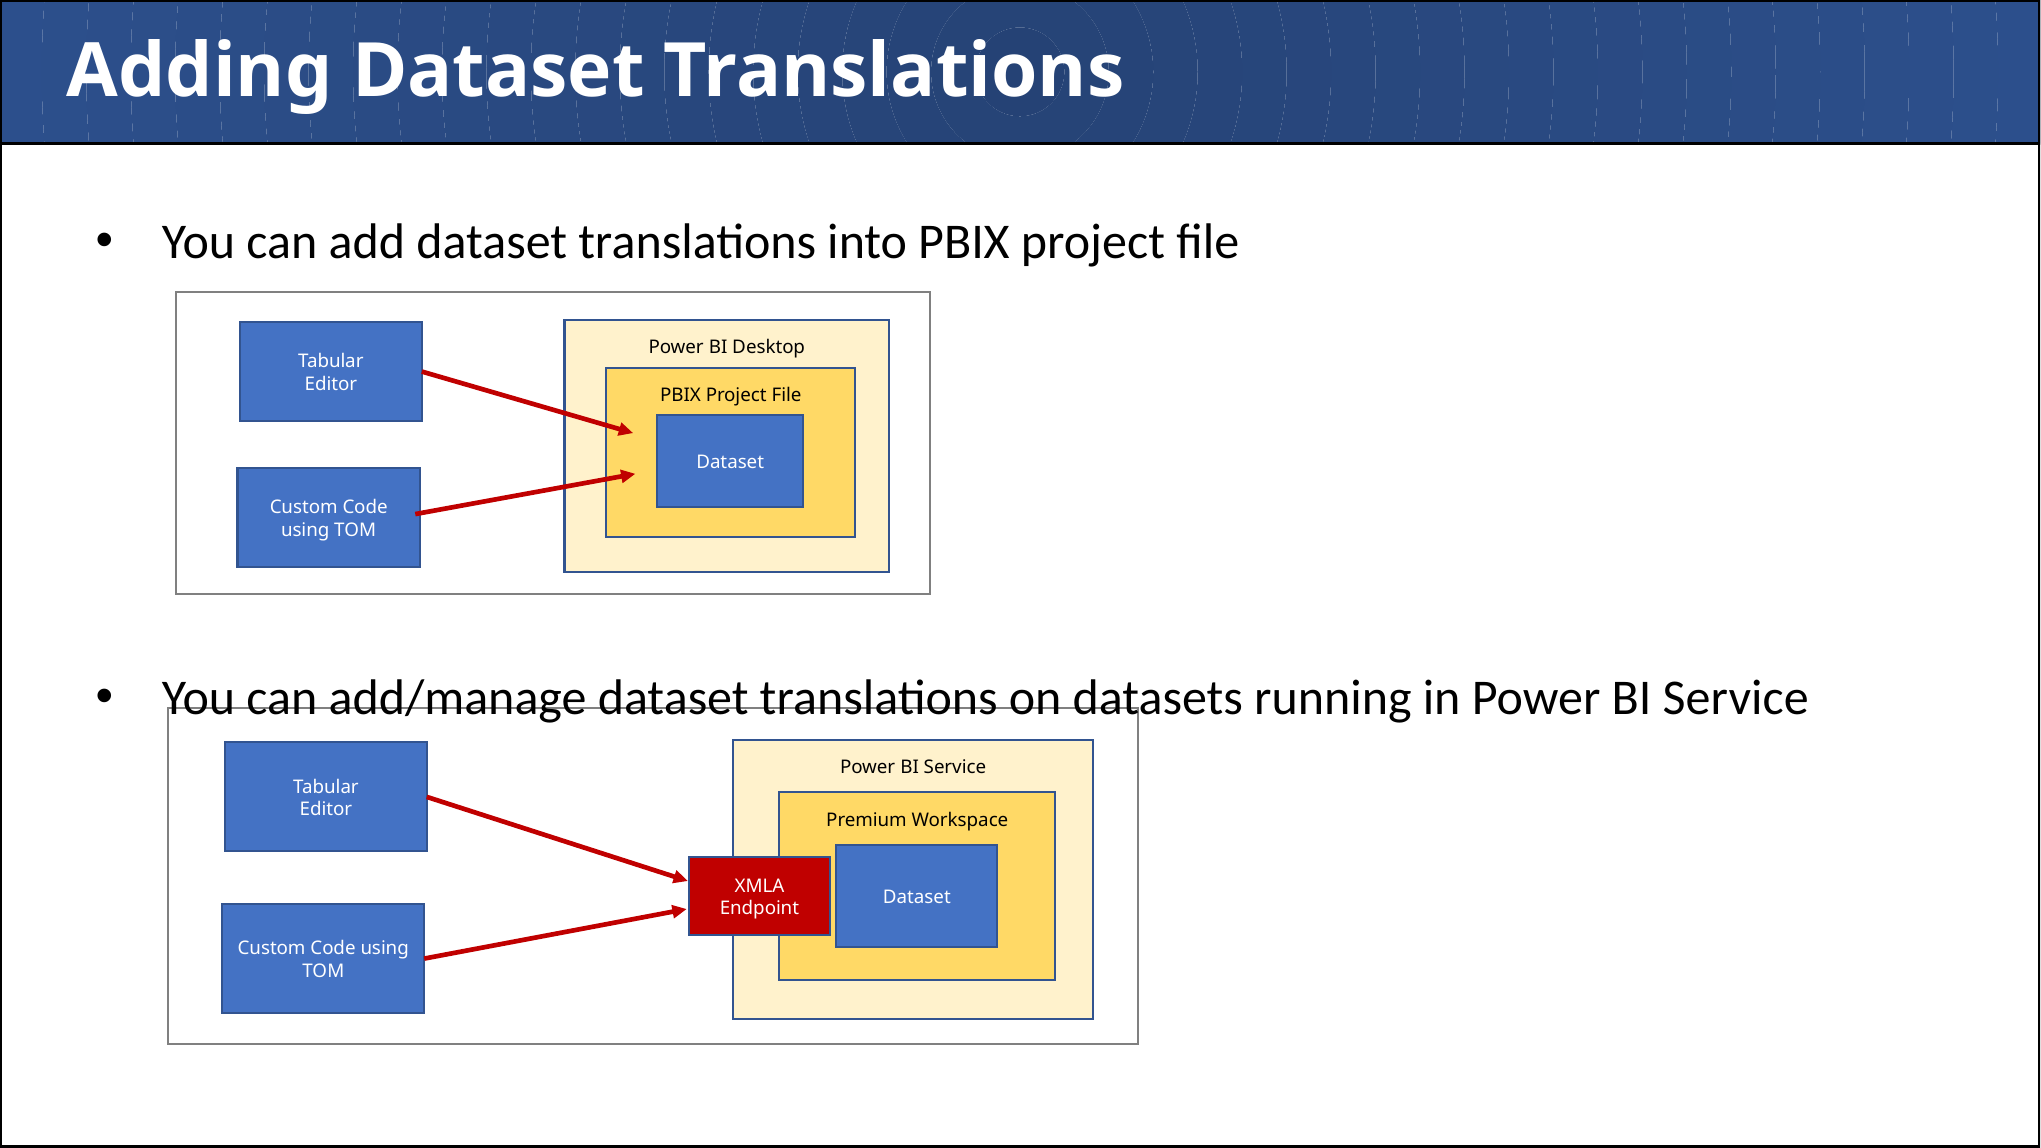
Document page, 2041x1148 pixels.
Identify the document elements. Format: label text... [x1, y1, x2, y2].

title Adding Dataset Translations [51, 31, 1988, 113]
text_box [175, 291, 930, 595]
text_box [168, 708, 1139, 1044]
list You can add dataset translations into PBIX project file You can add/manage dataset translations on datasets running in Power BI Service [80, 201, 1988, 686]
